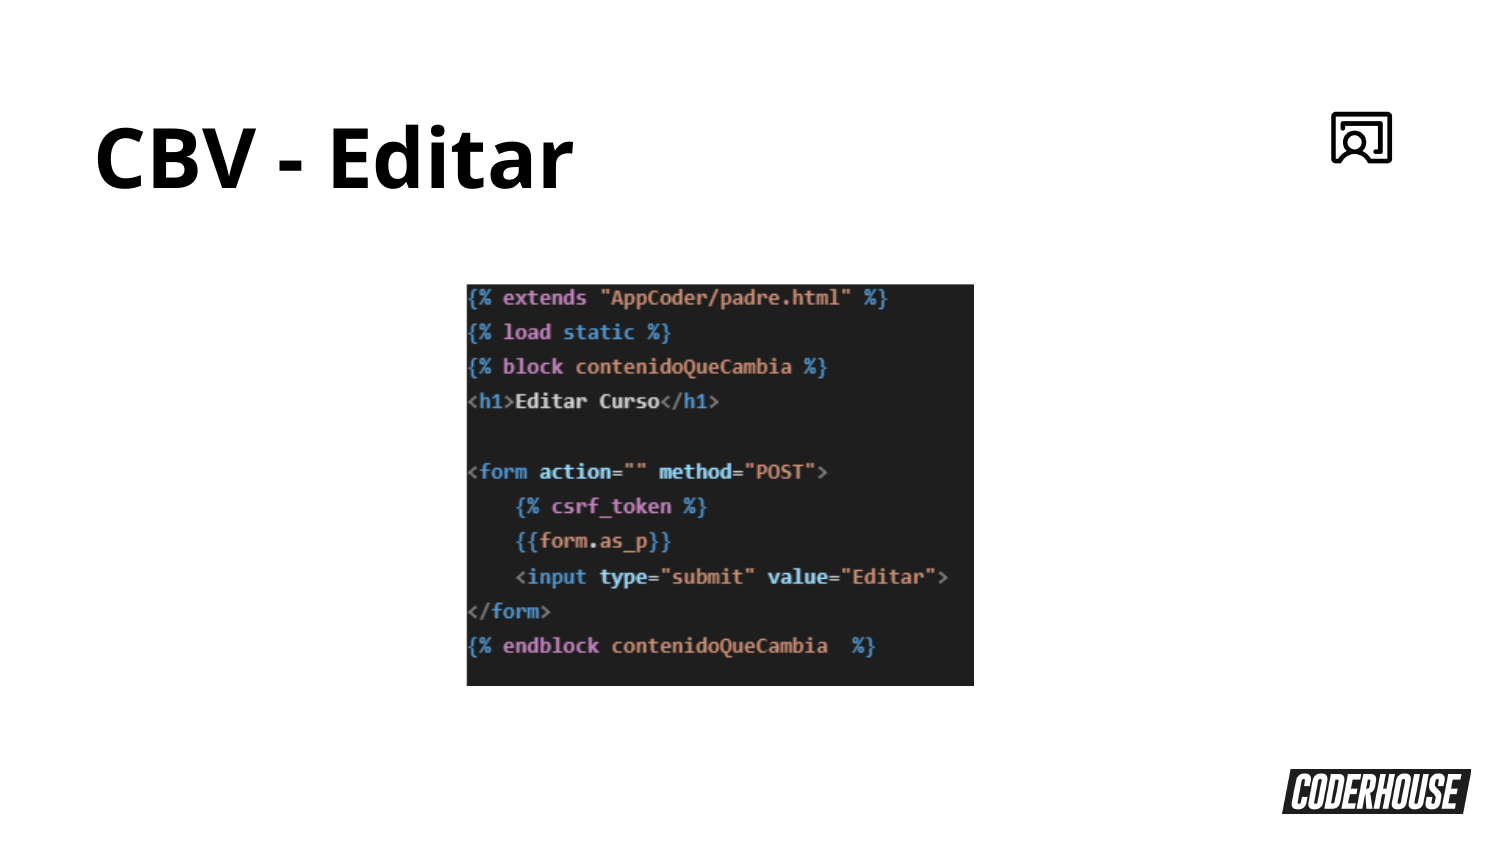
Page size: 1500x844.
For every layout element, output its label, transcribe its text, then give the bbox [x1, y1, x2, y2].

picture [1281, 769, 1471, 814]
text_box CBV - Editar [78, 101, 1414, 222]
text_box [1300, 76, 1423, 199]
picture [464, 283, 974, 686]
